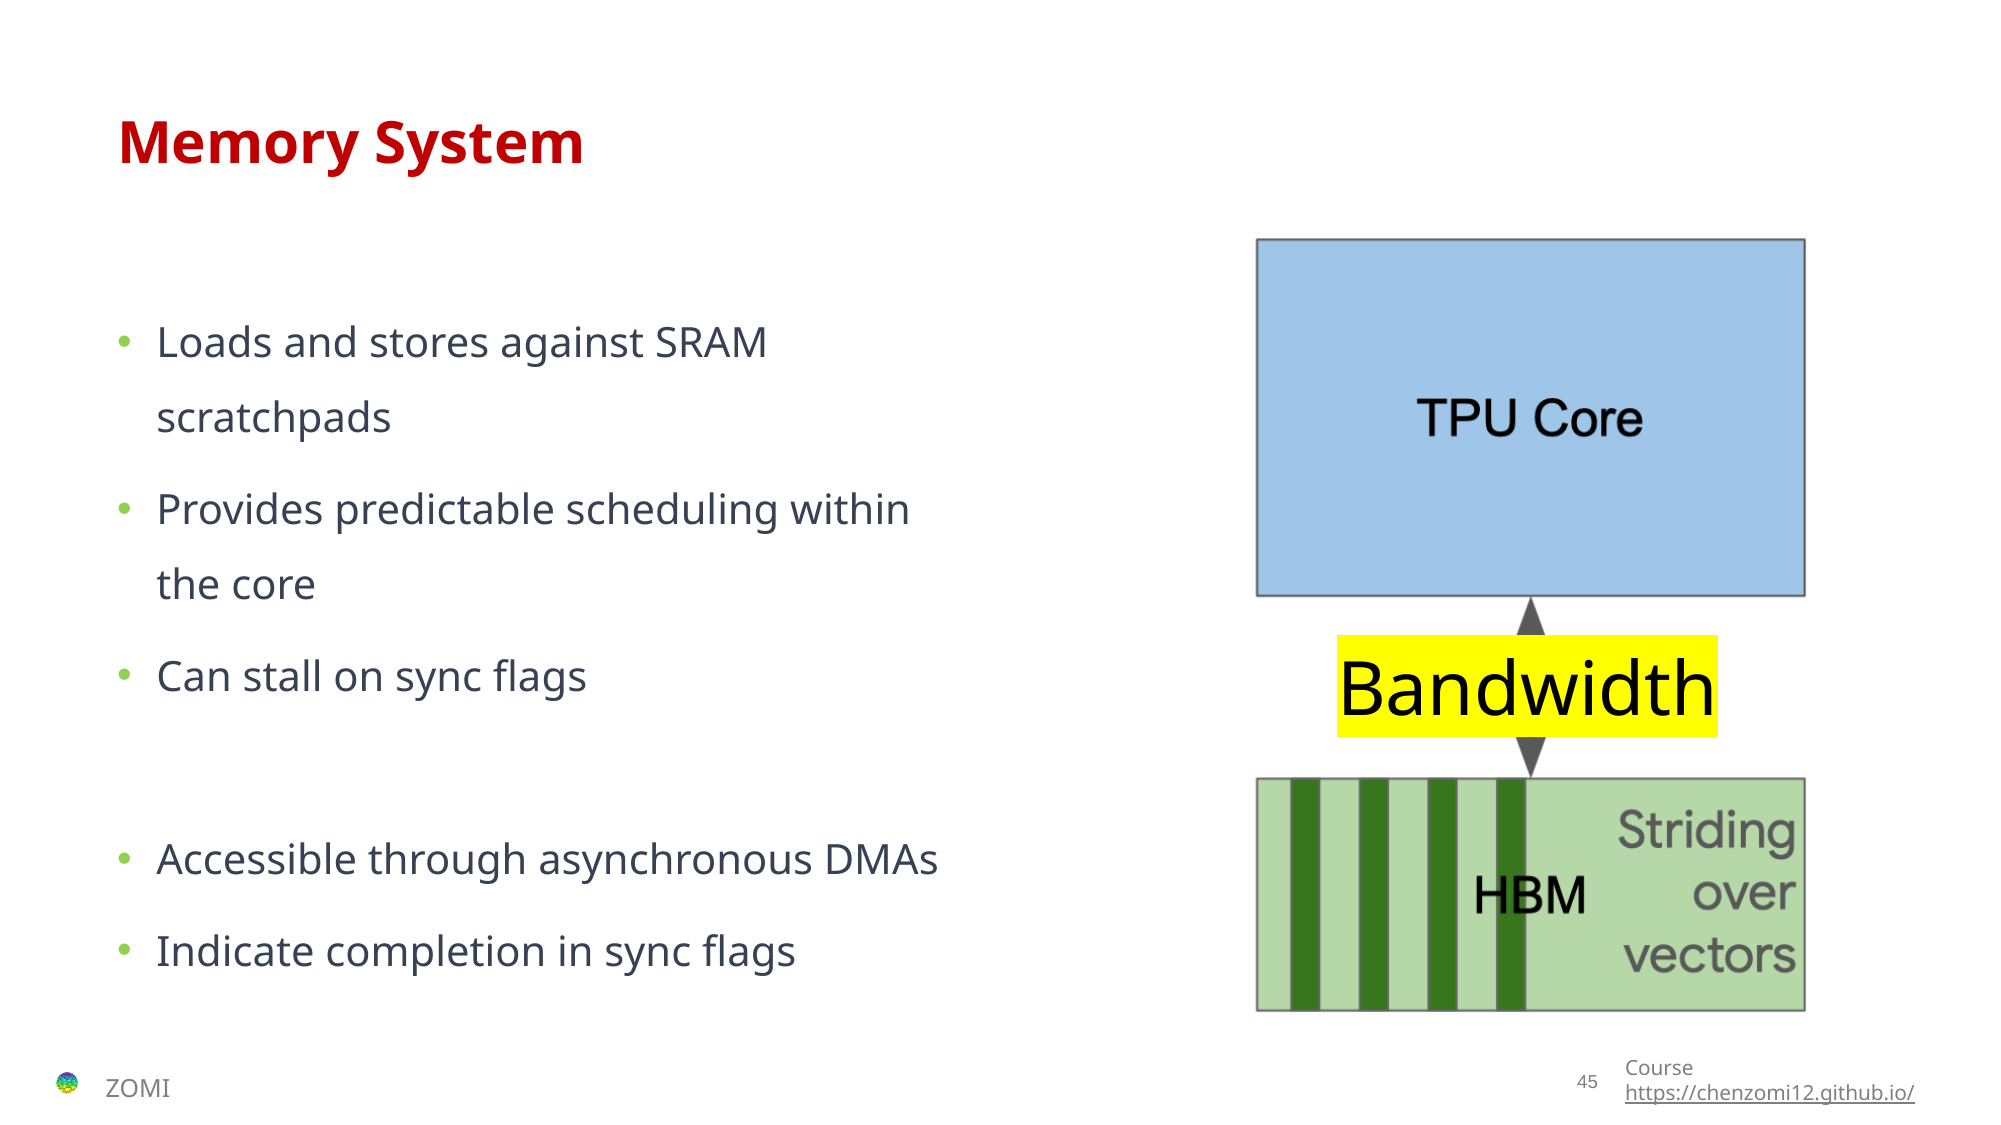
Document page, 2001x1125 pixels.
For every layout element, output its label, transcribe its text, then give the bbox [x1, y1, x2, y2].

list Loads and stores against SRAM scratchpads Provides predictable scheduling within the core Can stall on sync flags Accessible through asynchronous DMAs Indicate completion in sync flags [102, 223, 988, 1043]
picture [57, 1073, 77, 1093]
title Memory System [102, 91, 1901, 189]
picture [1220, 213, 1835, 1034]
